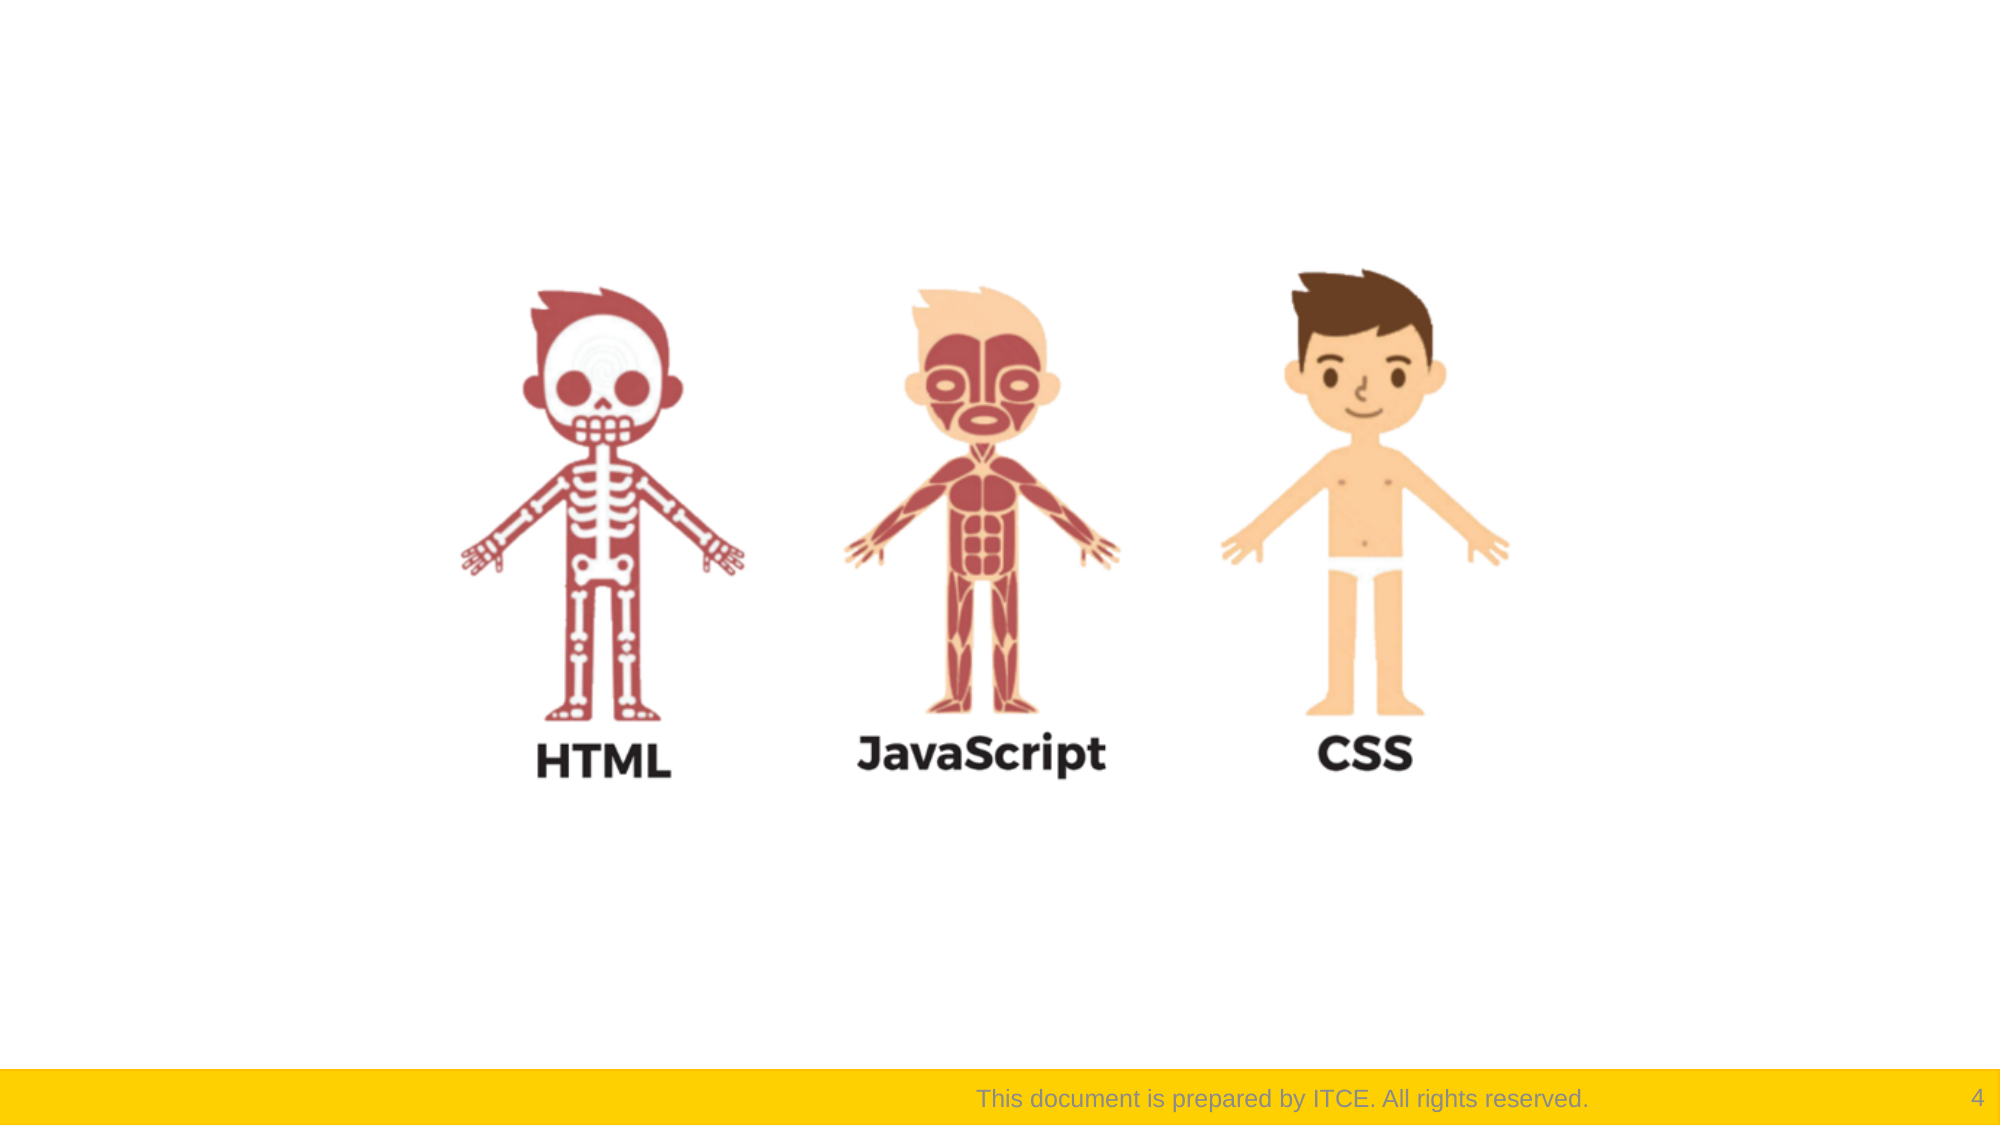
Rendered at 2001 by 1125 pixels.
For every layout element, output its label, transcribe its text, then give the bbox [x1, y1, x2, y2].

picture [1212, 227, 1531, 852]
footer This document is prepared by ITCE. All rights reserved. [772, 1069, 1795, 1125]
slide_number 4 [1907, 1072, 2000, 1121]
picture [814, 227, 1149, 852]
picture [416, 216, 783, 852]
